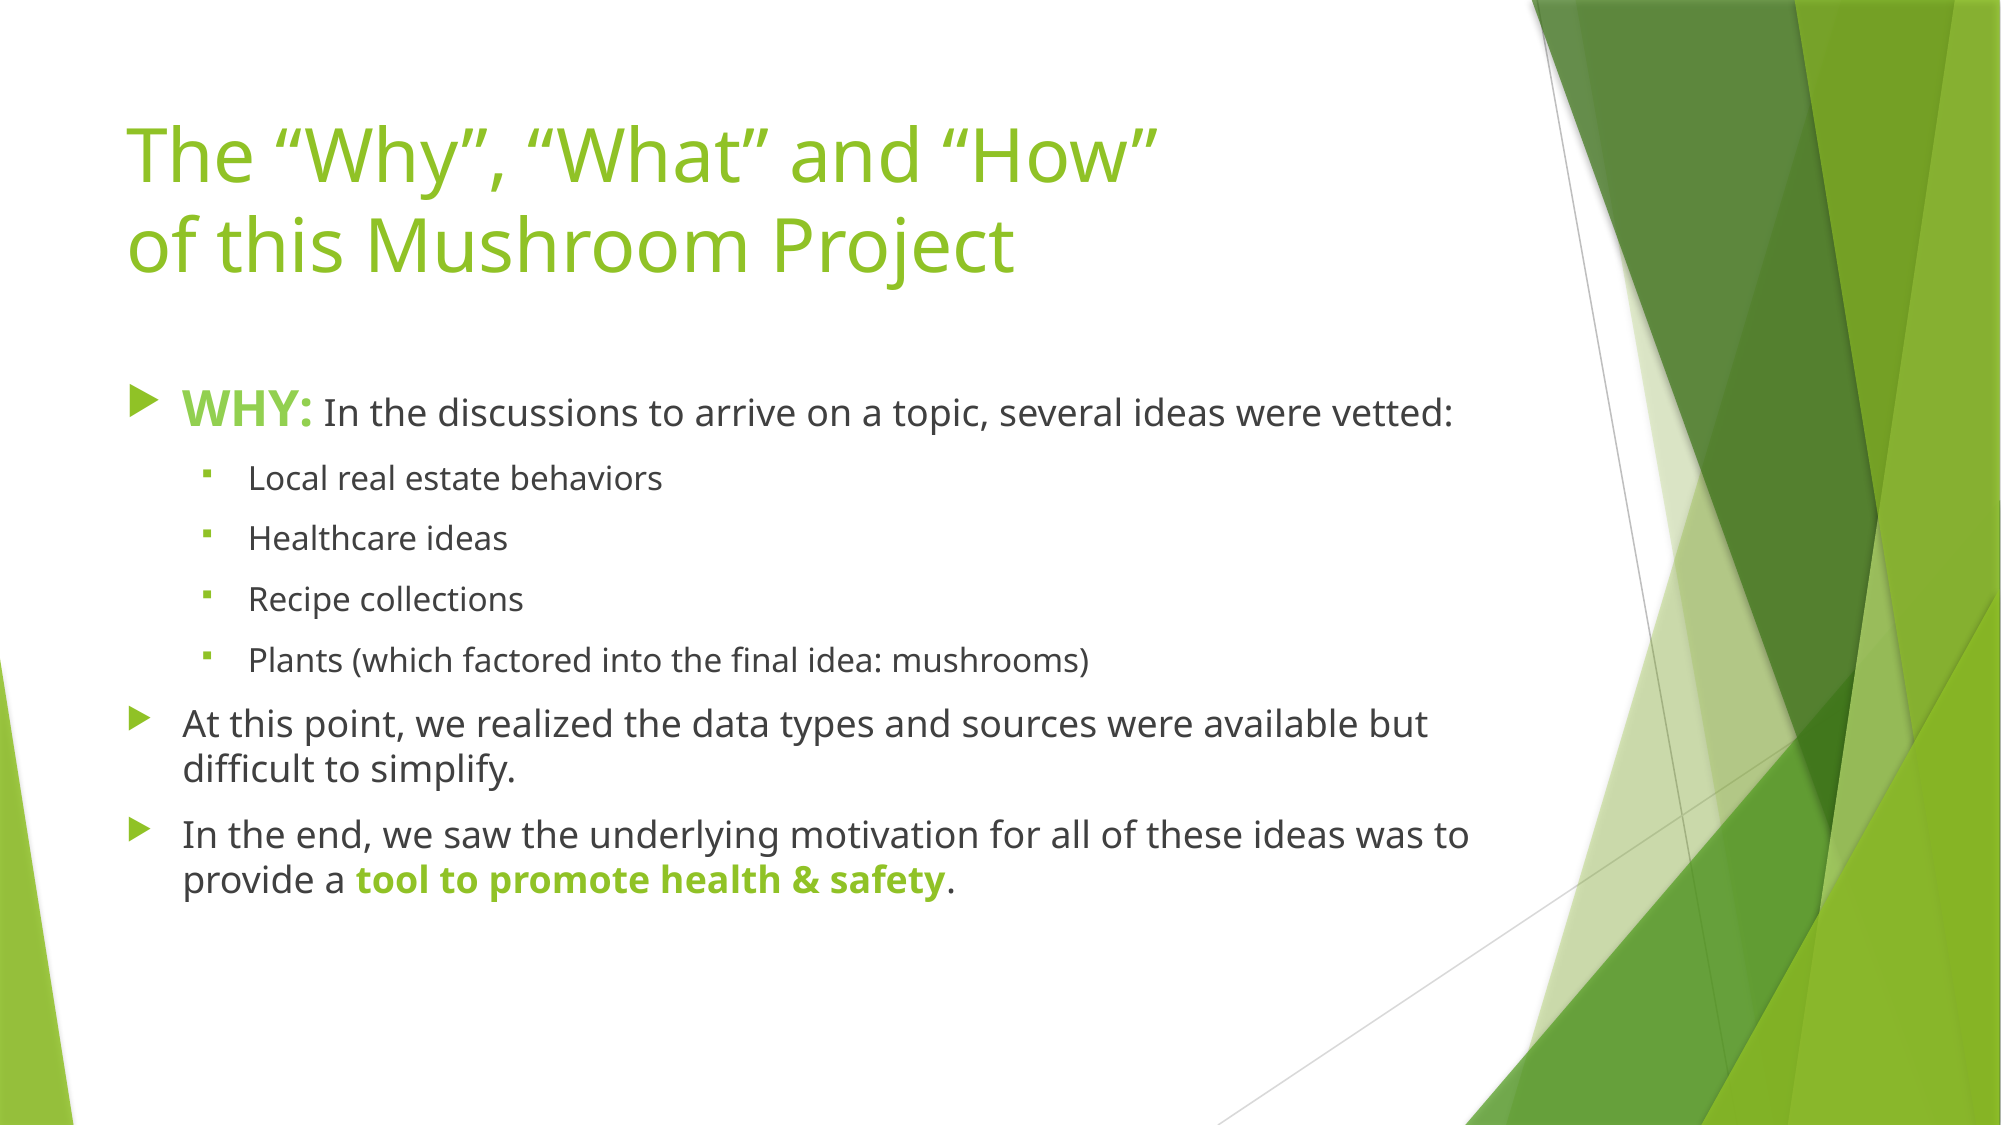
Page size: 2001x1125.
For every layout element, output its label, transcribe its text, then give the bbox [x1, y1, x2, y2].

title The “Why”, “What” and “How” of this Mushroom Project [111, 99, 1522, 317]
list WHY: In the discussions to arrive on a topic, several ideas were vetted: Local real estate behaviors Healthcare ideas Recipe collections Plants (which factored into the final idea: mushrooms) At this point, we realized the data types and sources were available but difficult to simplify. In the end, we saw the underlying motivation for all of these ideas was to provide a tool to promote health & safety. [111, 368, 1522, 1006]
